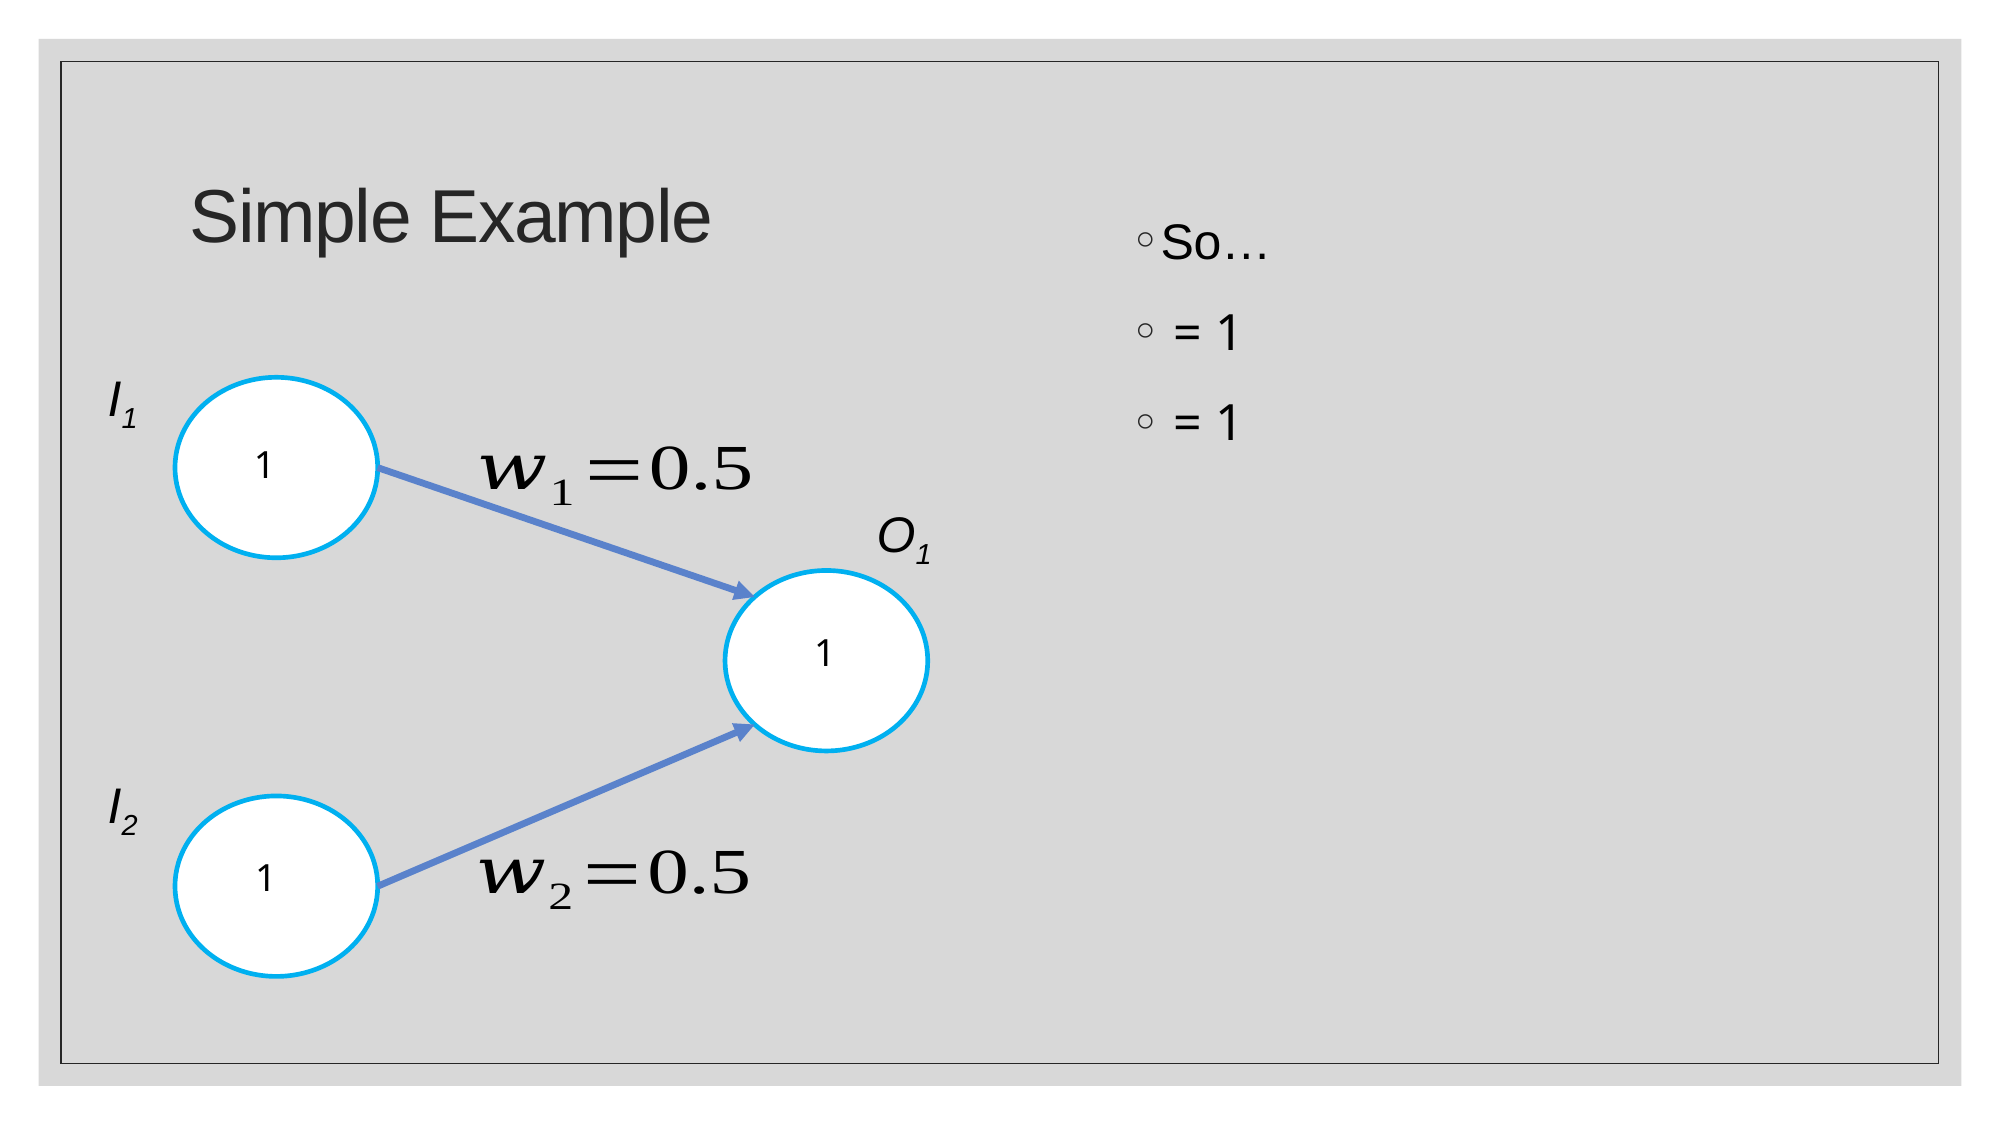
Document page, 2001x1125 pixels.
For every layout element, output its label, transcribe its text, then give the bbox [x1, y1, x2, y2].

text_box [173, 376, 379, 559]
text_box I1 [92, 358, 175, 442]
text_box [723, 569, 929, 752]
text_box 1 [239, 433, 293, 493]
title Simple Example [174, 105, 1825, 331]
text_box O1 [861, 494, 965, 578]
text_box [377, 724, 755, 887]
text_box [173, 794, 379, 978]
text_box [377, 467, 755, 597]
text_box 1 [799, 621, 854, 682]
text_box 1 [240, 846, 295, 907]
text_box I2 [92, 765, 175, 849]
